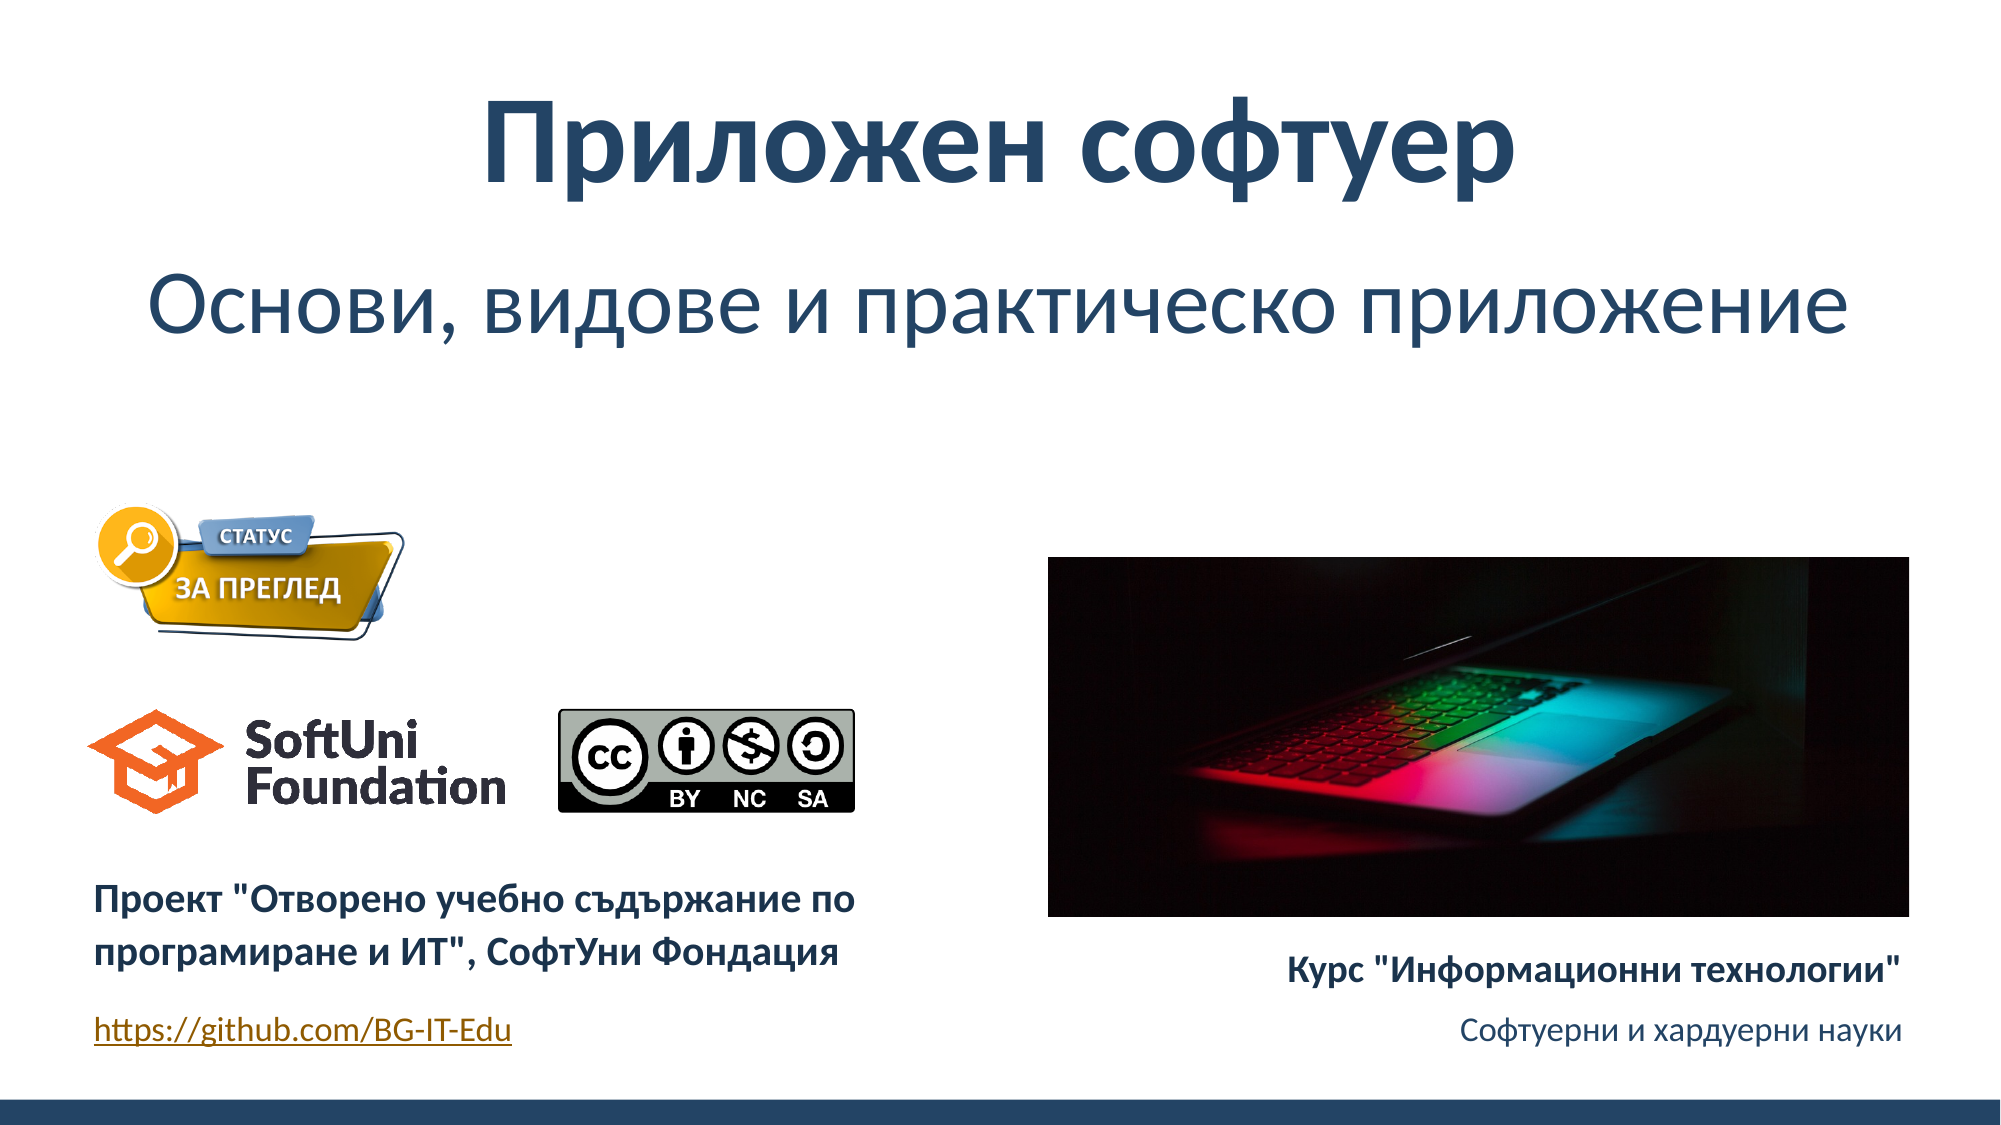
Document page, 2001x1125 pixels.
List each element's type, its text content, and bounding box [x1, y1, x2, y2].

picture [558, 708, 855, 813]
picture [93, 500, 406, 641]
list Проект "Отворено учебно съдържание по програмиране и ИТ", СофтУни Фондация [87, 861, 868, 981]
picture [87, 709, 505, 814]
subtitle Основи, видове и практическо приложение [91, 230, 1910, 445]
list Курс "Информационни технологии" [1048, 934, 1910, 997]
list Софтуерни и хардуерни науки [1048, 998, 1910, 1055]
title Приложен софтуер [91, 52, 1910, 213]
picture [1047, 557, 1910, 918]
list https://github.com/BG-IT-Edu [87, 998, 868, 1055]
